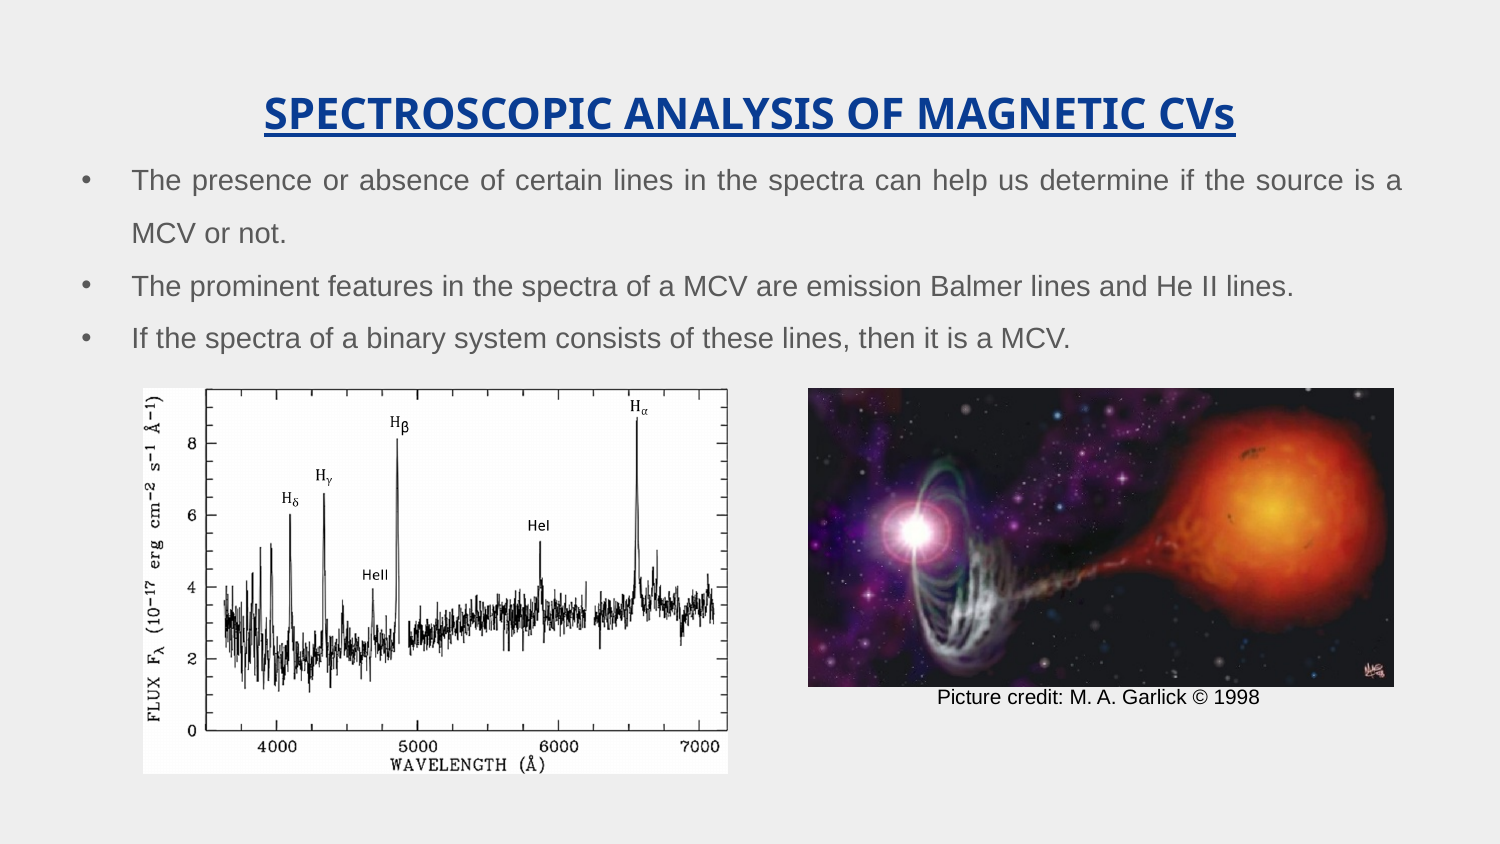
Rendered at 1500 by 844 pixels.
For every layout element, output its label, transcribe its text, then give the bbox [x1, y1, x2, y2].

picture [808, 388, 1394, 687]
list The presence or absence of certain lines in the spectra can help us determine if the source is a MCV or not. The prominent features in the spectra of a MCV are emission Balmer lines and He II lines. If the spectra of a binary system consists of these lines, then it is a MCV. [41, 129, 1420, 457]
title SPECTROSCOPIC ANALYSIS OF MAGNETIC CVs [154, 29, 1346, 154]
picture [142, 388, 729, 775]
